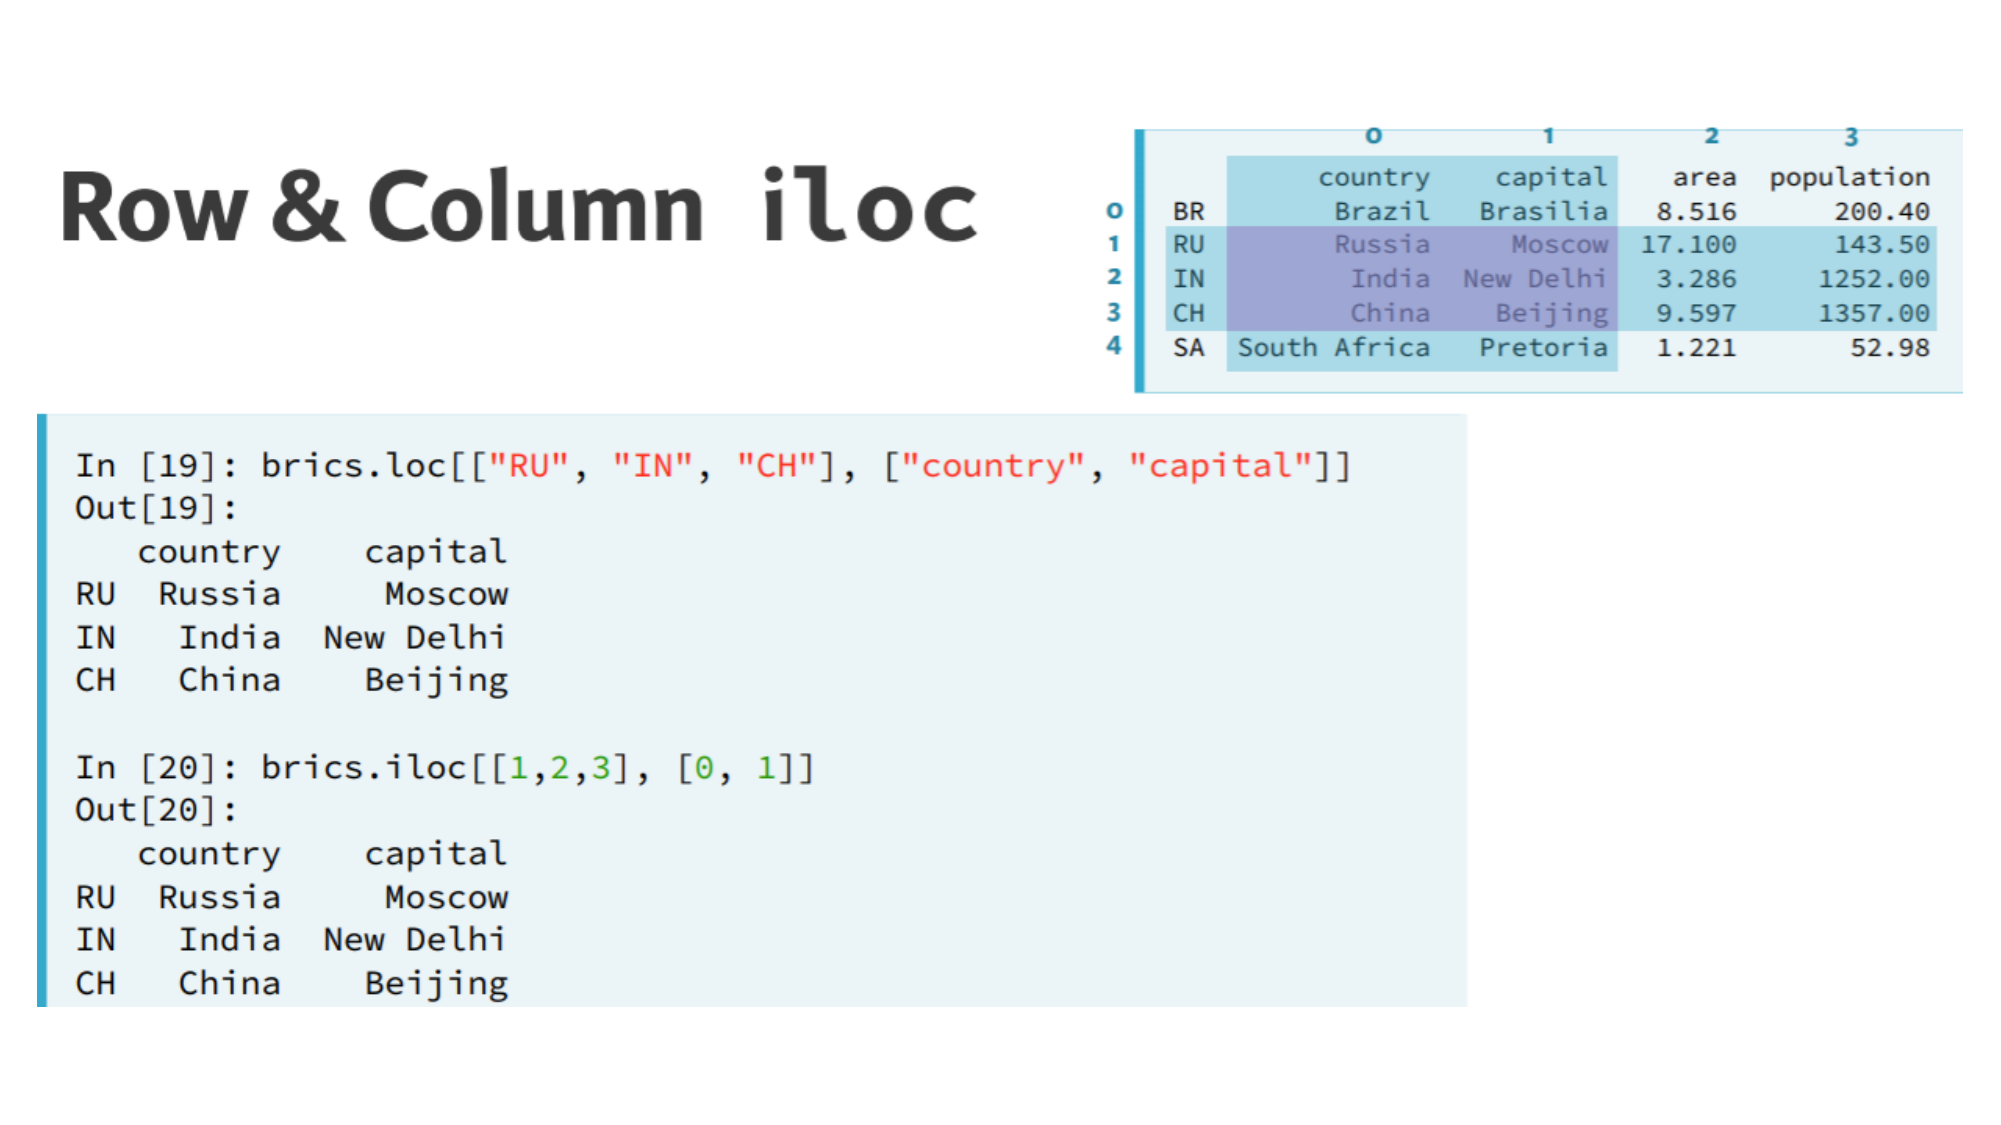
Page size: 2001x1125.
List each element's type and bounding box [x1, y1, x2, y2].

picture [37, 117, 1963, 1008]
